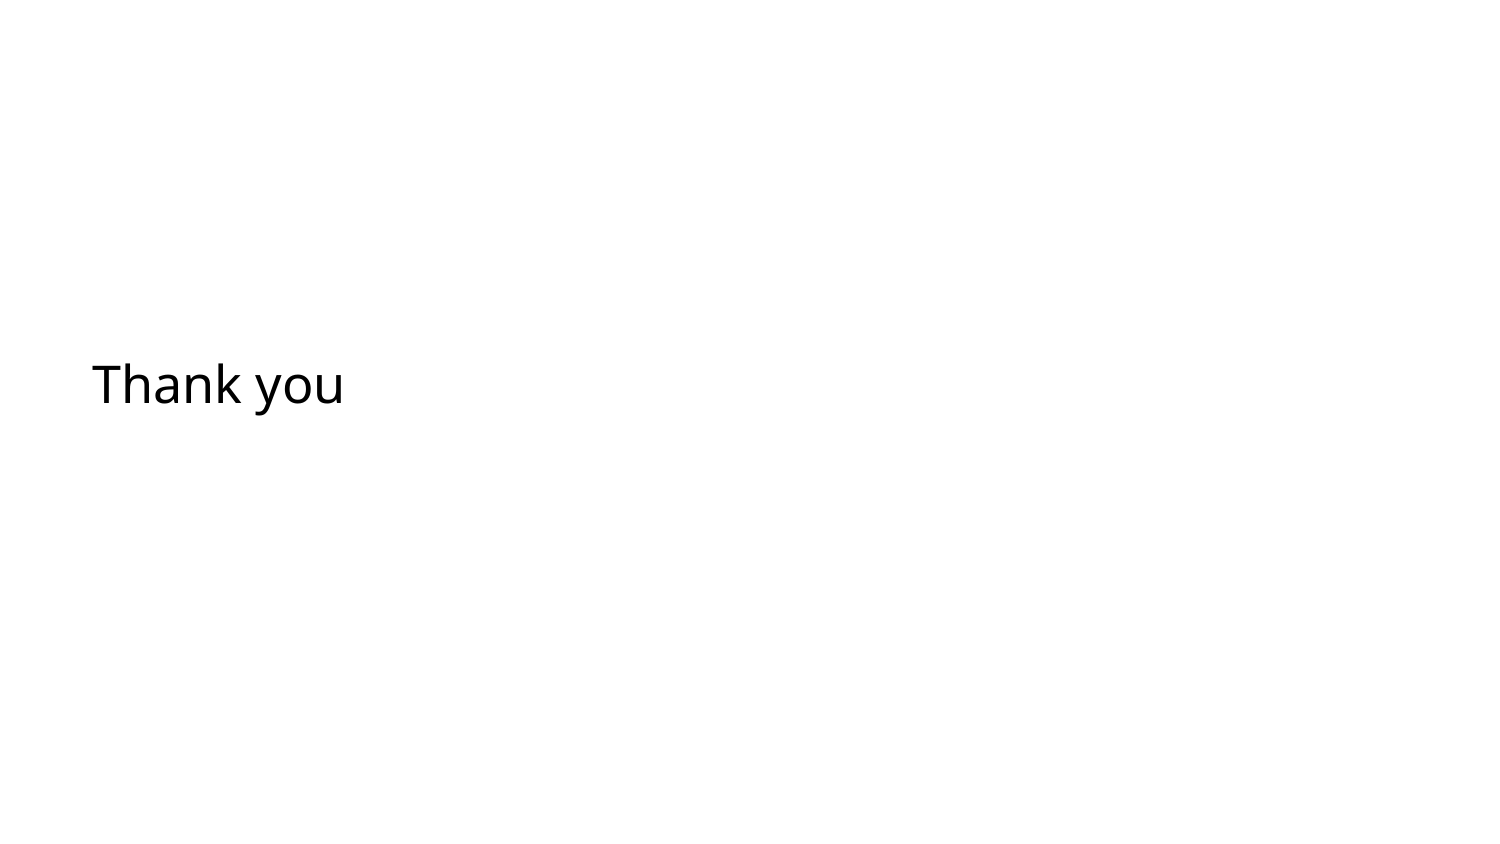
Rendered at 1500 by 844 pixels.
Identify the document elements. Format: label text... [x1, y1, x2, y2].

title Thank you [77, 342, 1423, 422]
